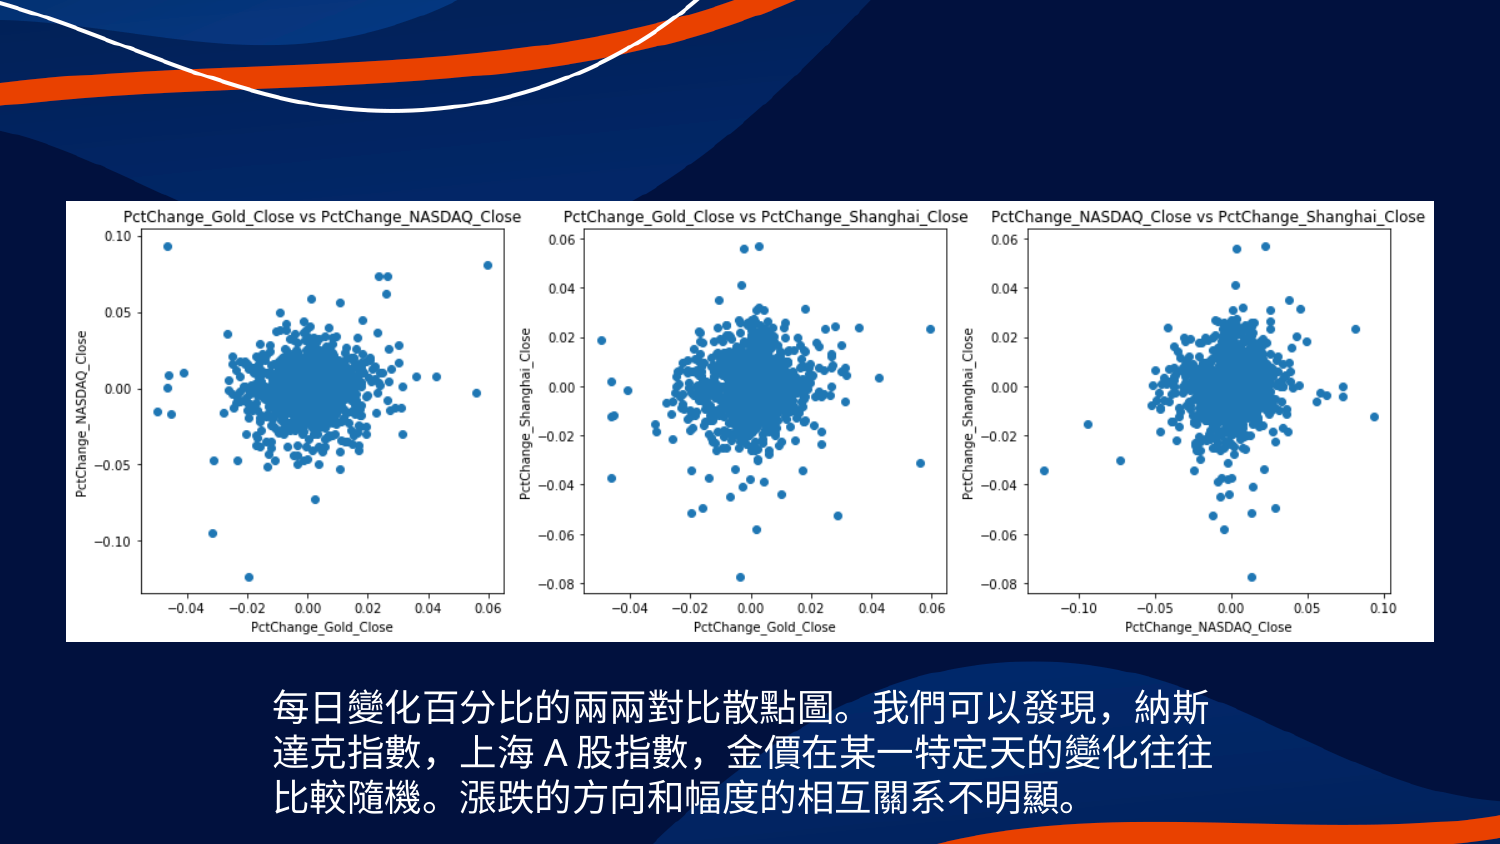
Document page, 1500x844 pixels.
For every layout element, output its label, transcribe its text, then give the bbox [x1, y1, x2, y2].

slide_number [1059, 782, 1397, 827]
picture [0, 0, 1500, 844]
text_box 每日變化百分比的兩兩對比散點圖。我們可以發現，納斯達克指數，上海A股指數，金價在某一特定天的變化往往比較隨機。漲跌的方向和幅度的相互關系不明顯。 [257, 676, 1243, 827]
